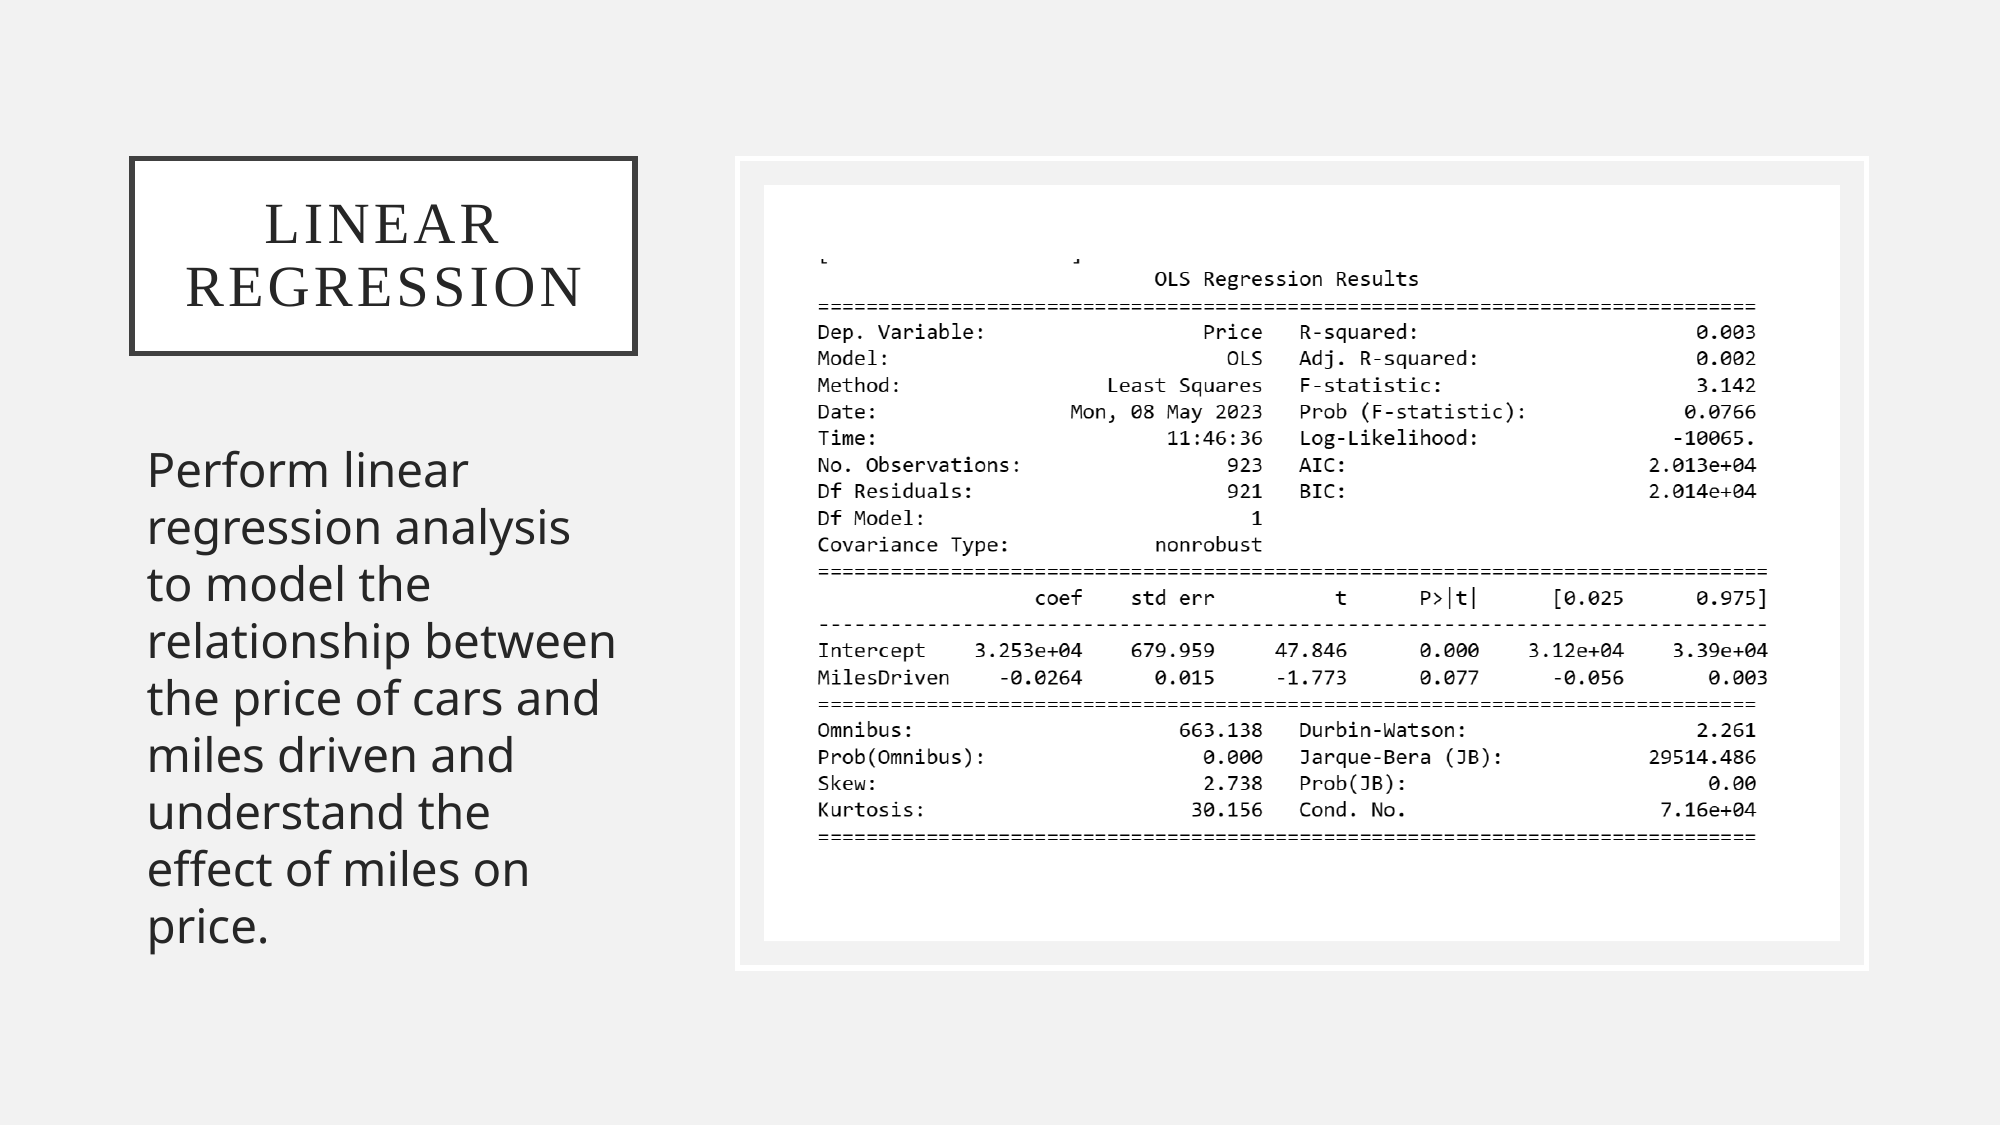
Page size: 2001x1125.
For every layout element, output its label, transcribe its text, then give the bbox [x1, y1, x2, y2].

list Perform linear regression analysis to model the relationship between the price of cars and miles driven and understand the effect of miles on price. [131, 432, 635, 968]
picture [791, 259, 1813, 867]
title LINEAR REGRESSION [129, 156, 638, 356]
text_box [736, 157, 1868, 969]
text_box [763, 184, 1841, 942]
